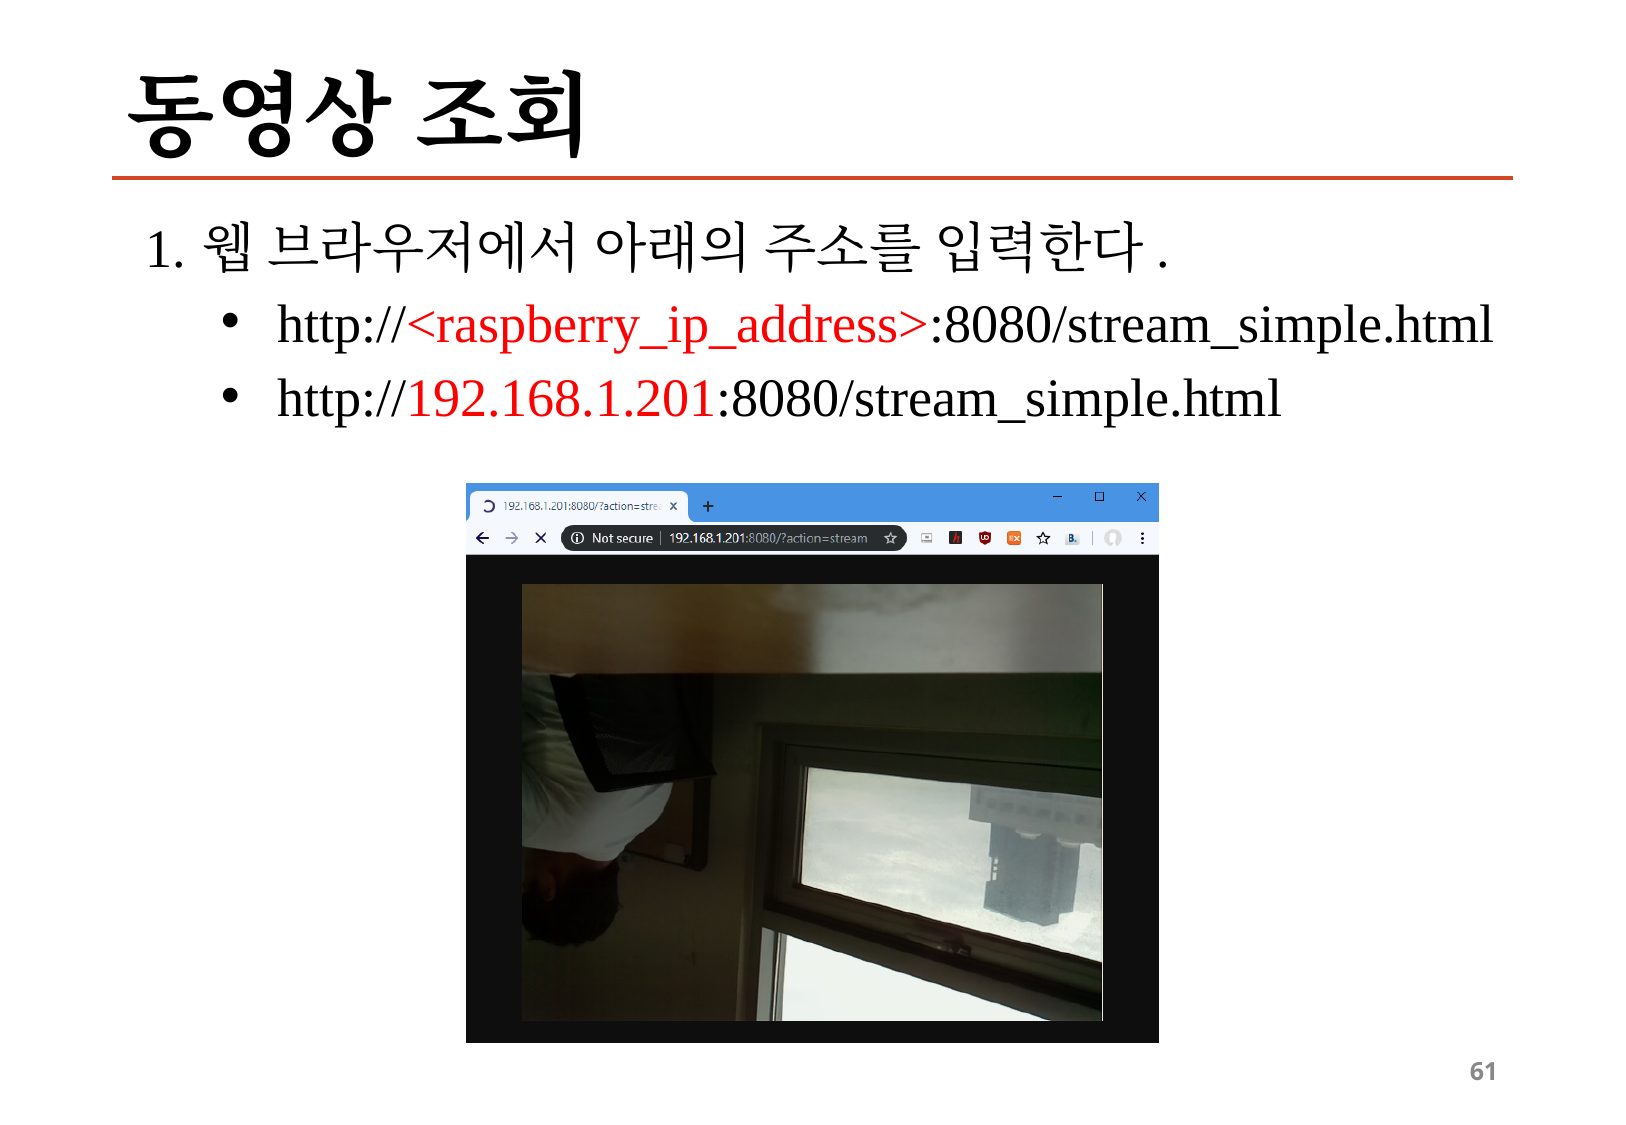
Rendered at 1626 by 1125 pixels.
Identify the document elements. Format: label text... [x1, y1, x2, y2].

picture [465, 483, 1160, 1043]
slide_number 61 [1433, 1042, 1514, 1103]
list 웹 브라우저에서 아래의 주소를 입력한다. http://<raspberry_ip_address>:8080/stream_simple.html http://192.168.1.201:8080/stream_simple.html [111, 205, 1514, 456]
title 동영상 조회 [111, 59, 1514, 179]
